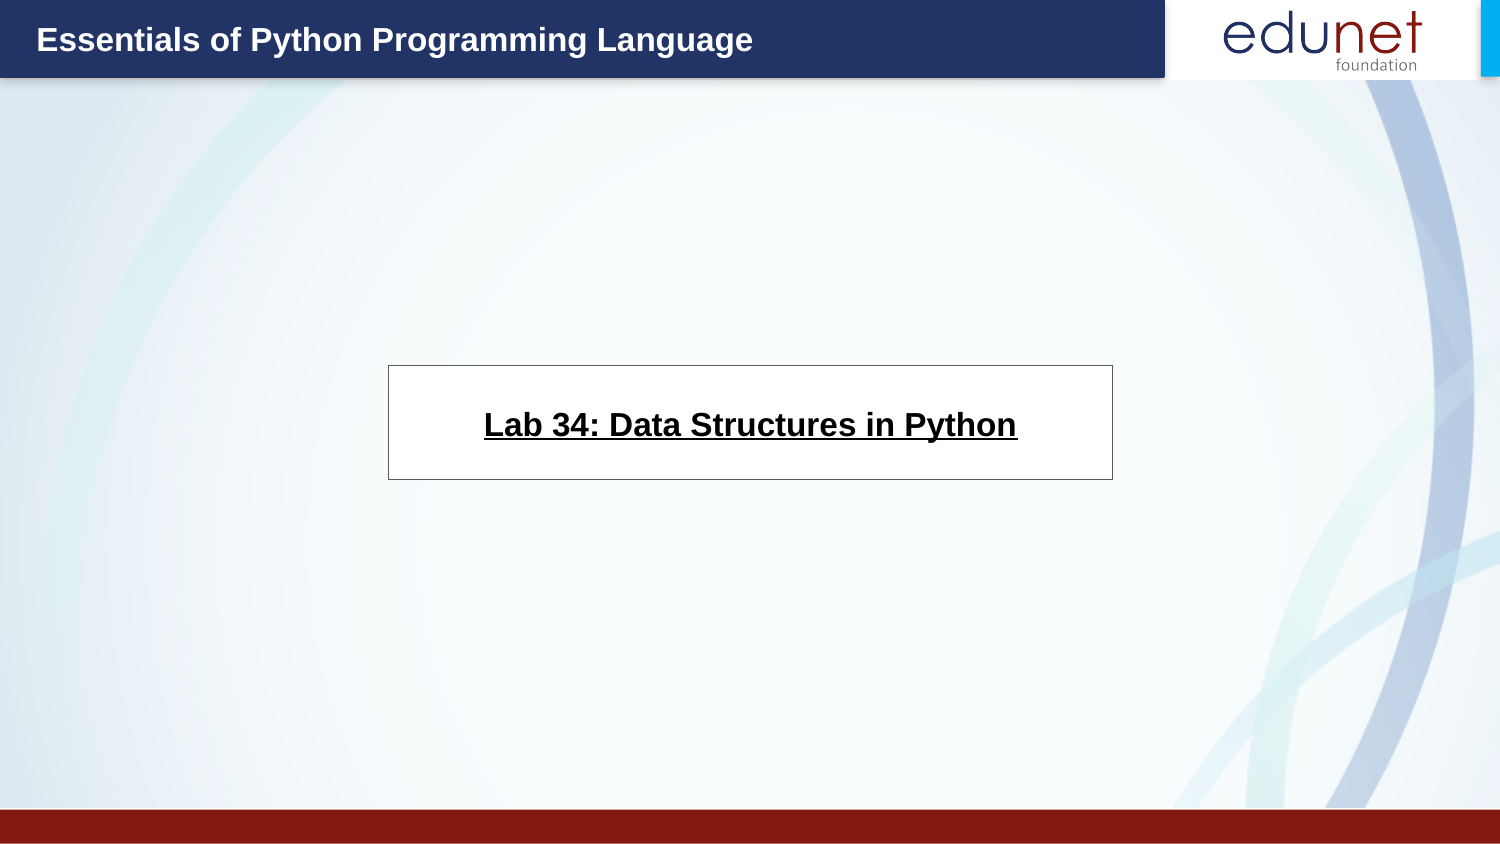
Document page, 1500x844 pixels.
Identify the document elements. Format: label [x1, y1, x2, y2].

picture [0, 80, 1500, 808]
picture [1219, 8, 1424, 75]
